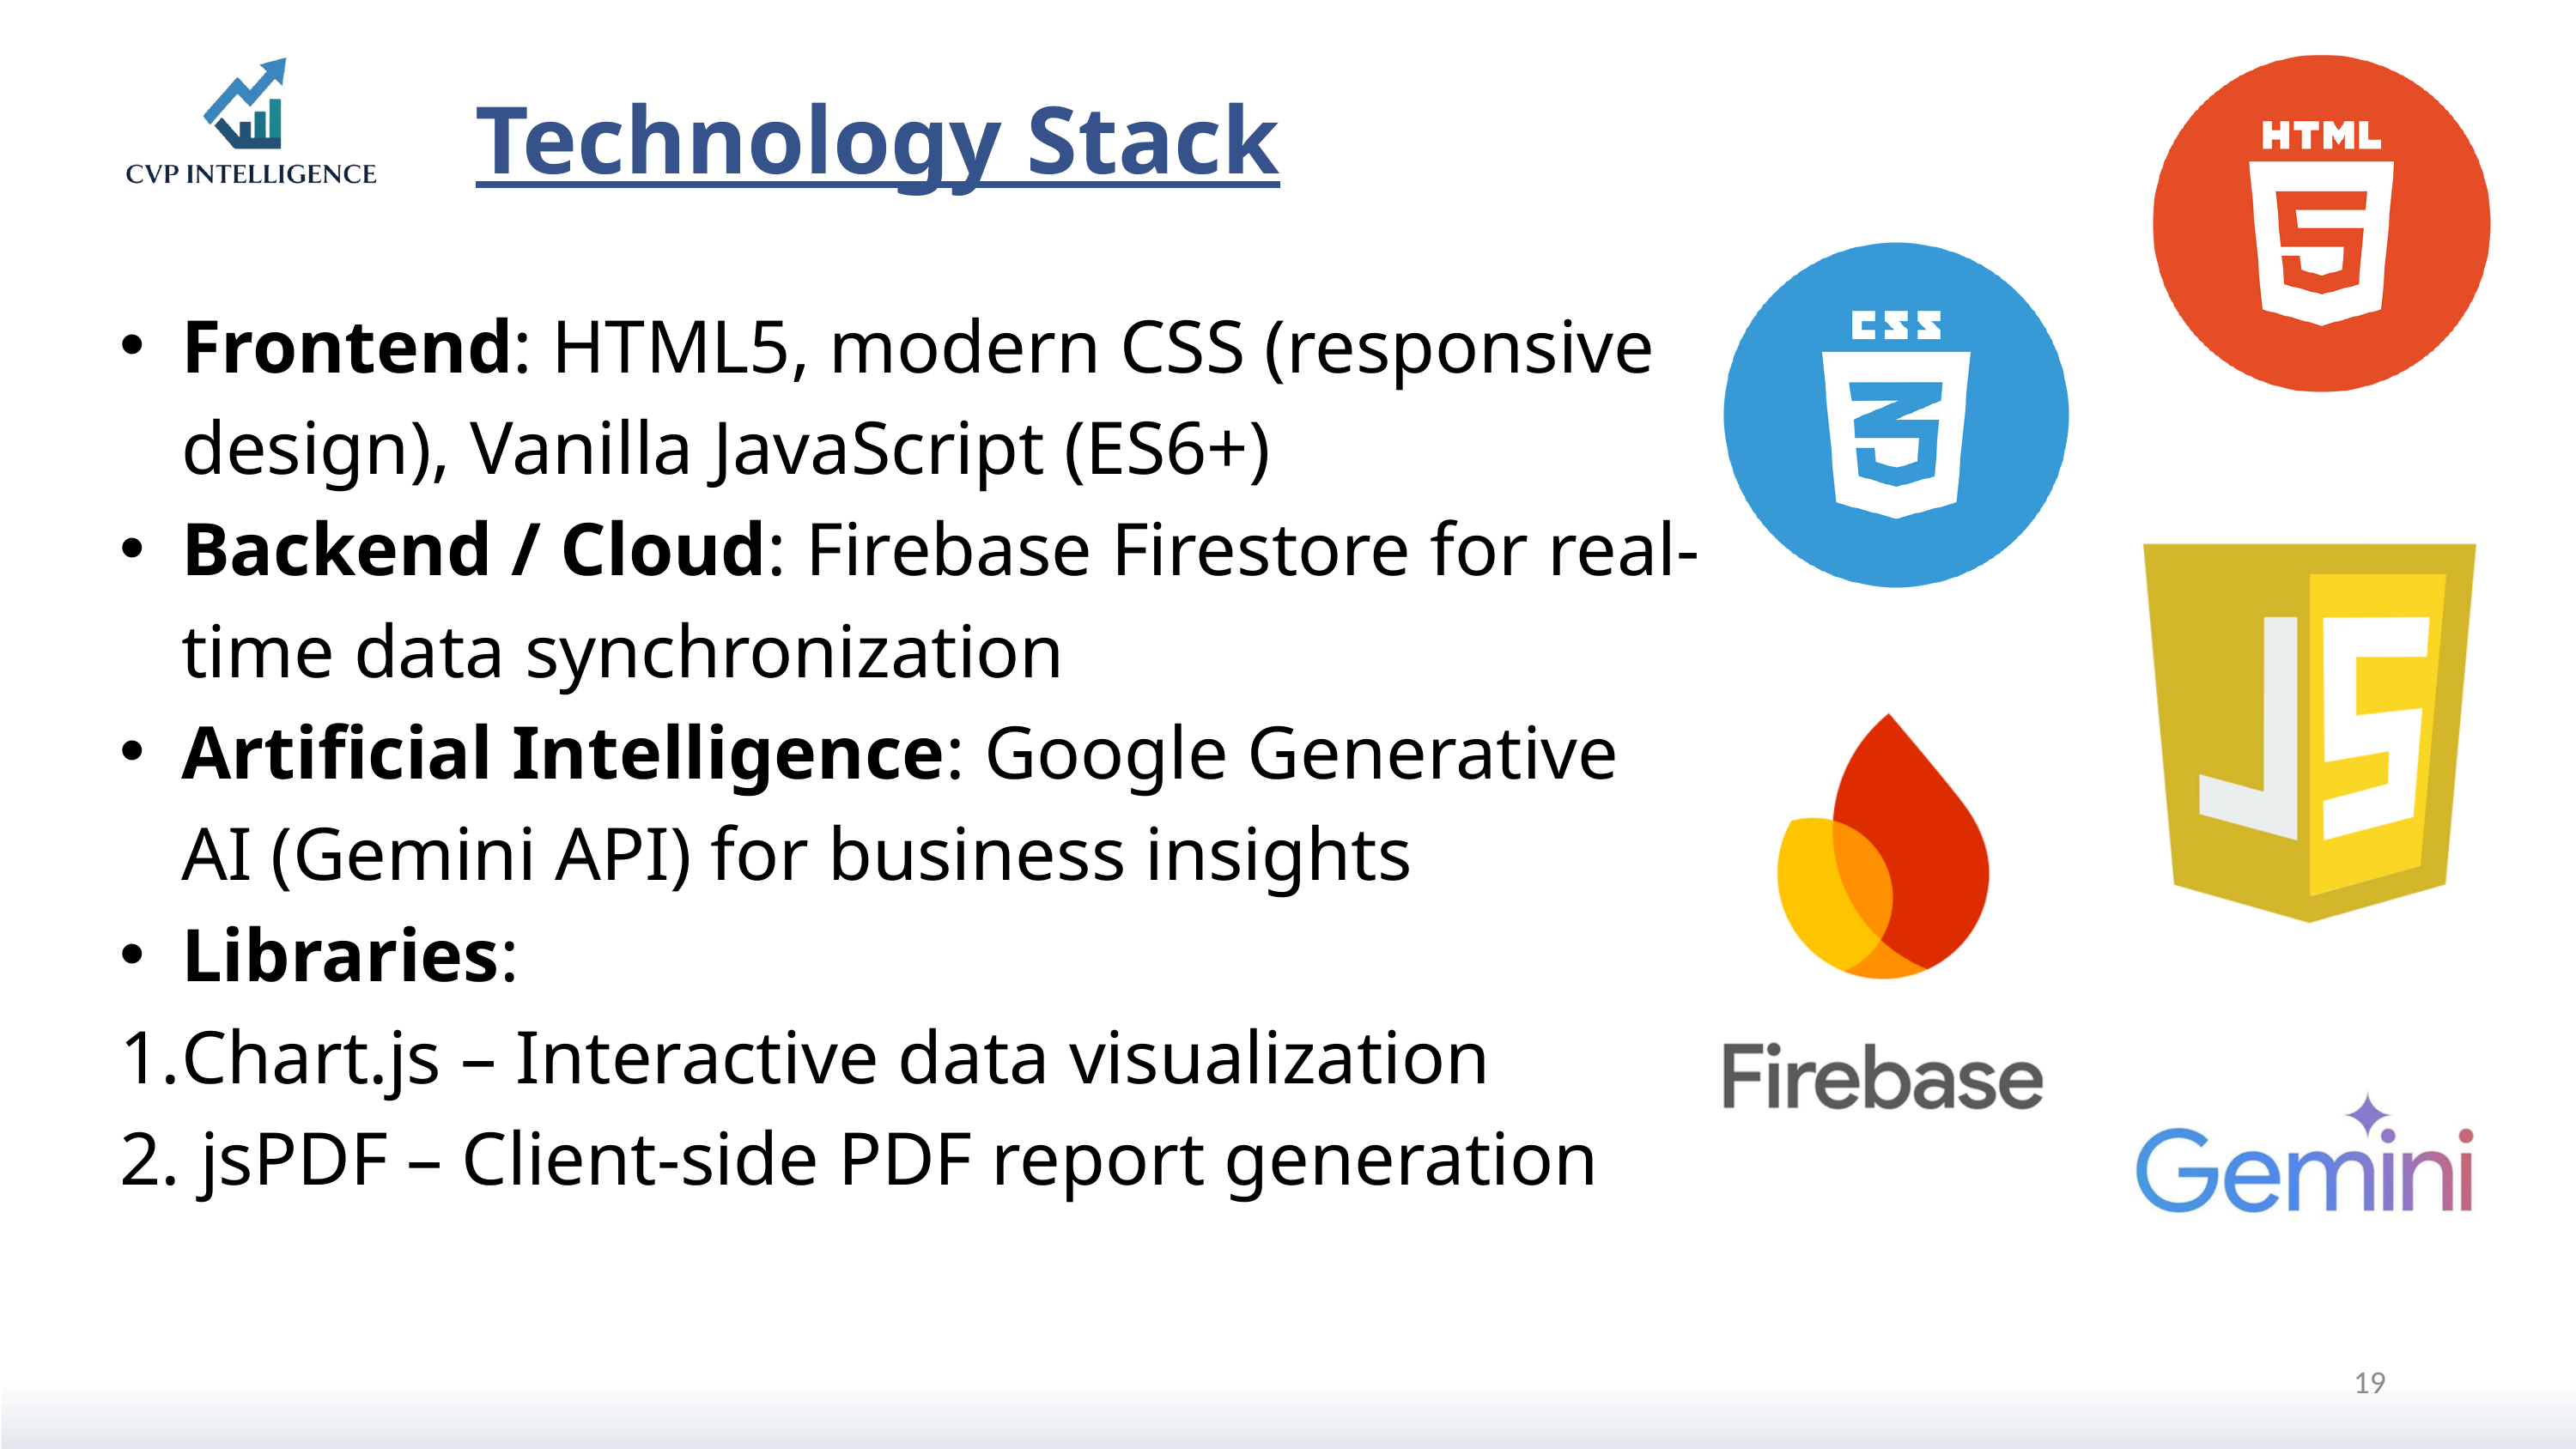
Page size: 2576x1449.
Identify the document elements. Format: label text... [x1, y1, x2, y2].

text_box [2134, 36, 2509, 410]
text_box [2085, 1004, 2535, 1342]
text_box [0, 1303, 2576, 1449]
text_box Frontend: HTML5, modern CSS (responsive design), Vanilla JavaScript (ES6+) Backend / Cloud: Firebase Firestore for real-time data synchronization Artificial Intelligence: Google Generative AI (Gemini API) for business insights Libraries: Chart.js – Interactive data visualization jsPDF – Client-side PDF report generation [58, 285, 1705, 1301]
text_box Technology Stack [475, 62, 1619, 324]
text_box [2063, 486, 2558, 981]
slide_number 19 [1819, 1343, 2399, 1420]
text_box [1704, 223, 2087, 606]
text_box [99, 36, 403, 204]
text_box [1675, 672, 2087, 1136]
